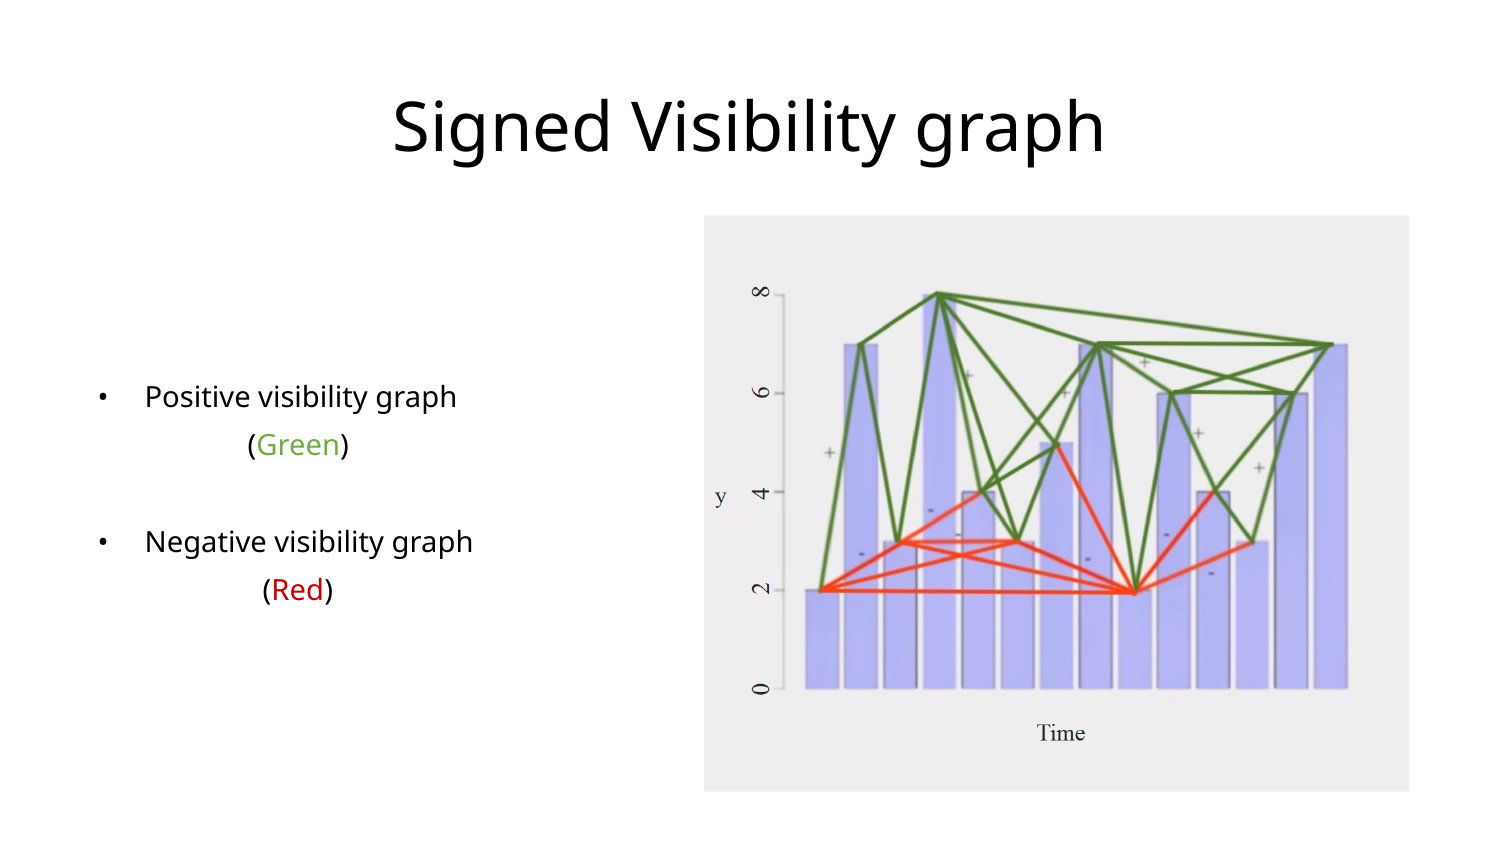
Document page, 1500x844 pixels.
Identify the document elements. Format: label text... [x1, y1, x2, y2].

picture [704, 211, 1415, 792]
list Positive visibility graph (Green) Negative visibility graph (Red) [85, 376, 620, 672]
text_box Signed Visibility graph [272, 46, 1228, 212]
